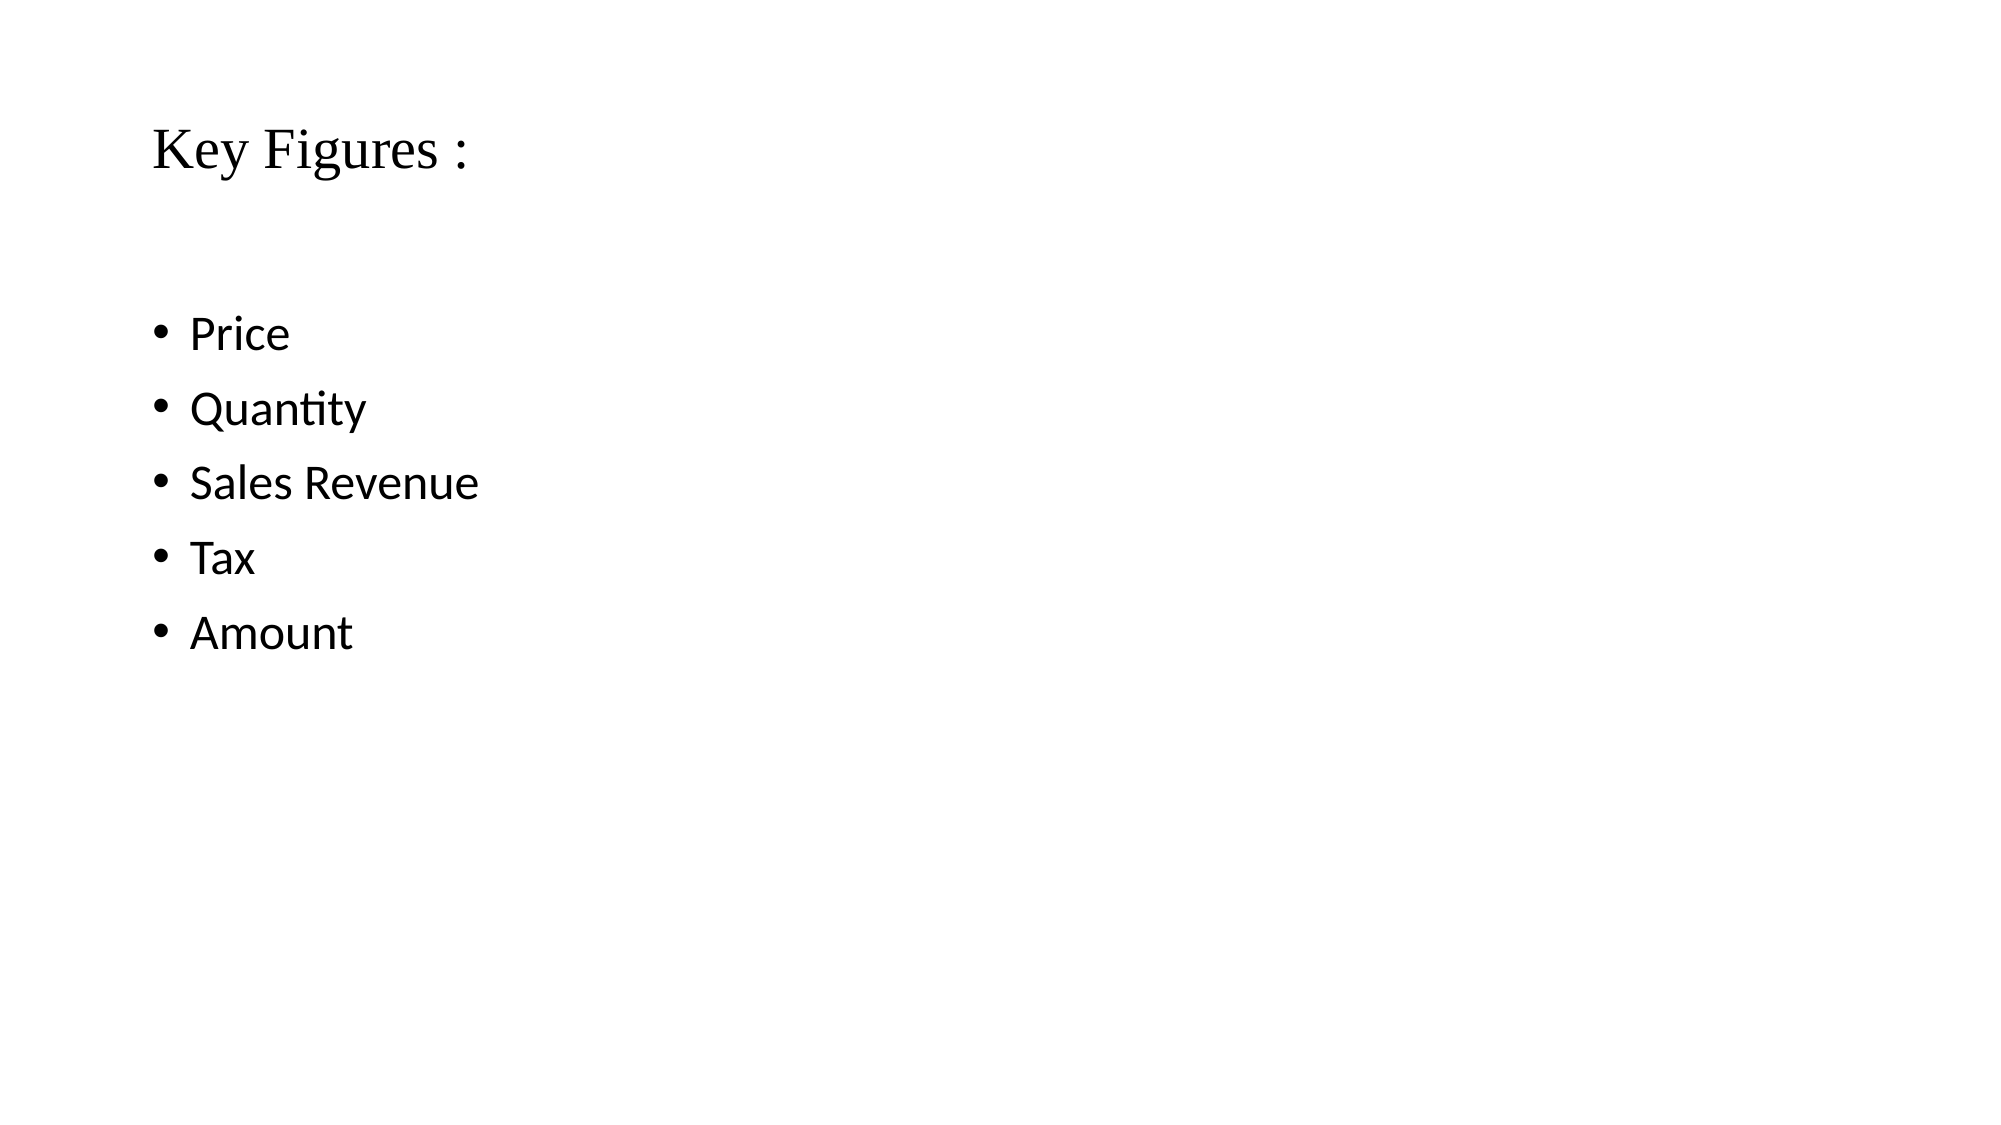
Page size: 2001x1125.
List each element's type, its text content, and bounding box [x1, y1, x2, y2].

list Price Quantity Sales Revenue Tax Amount [137, 299, 1863, 1014]
title Key Figures : [137, 89, 1863, 211]
